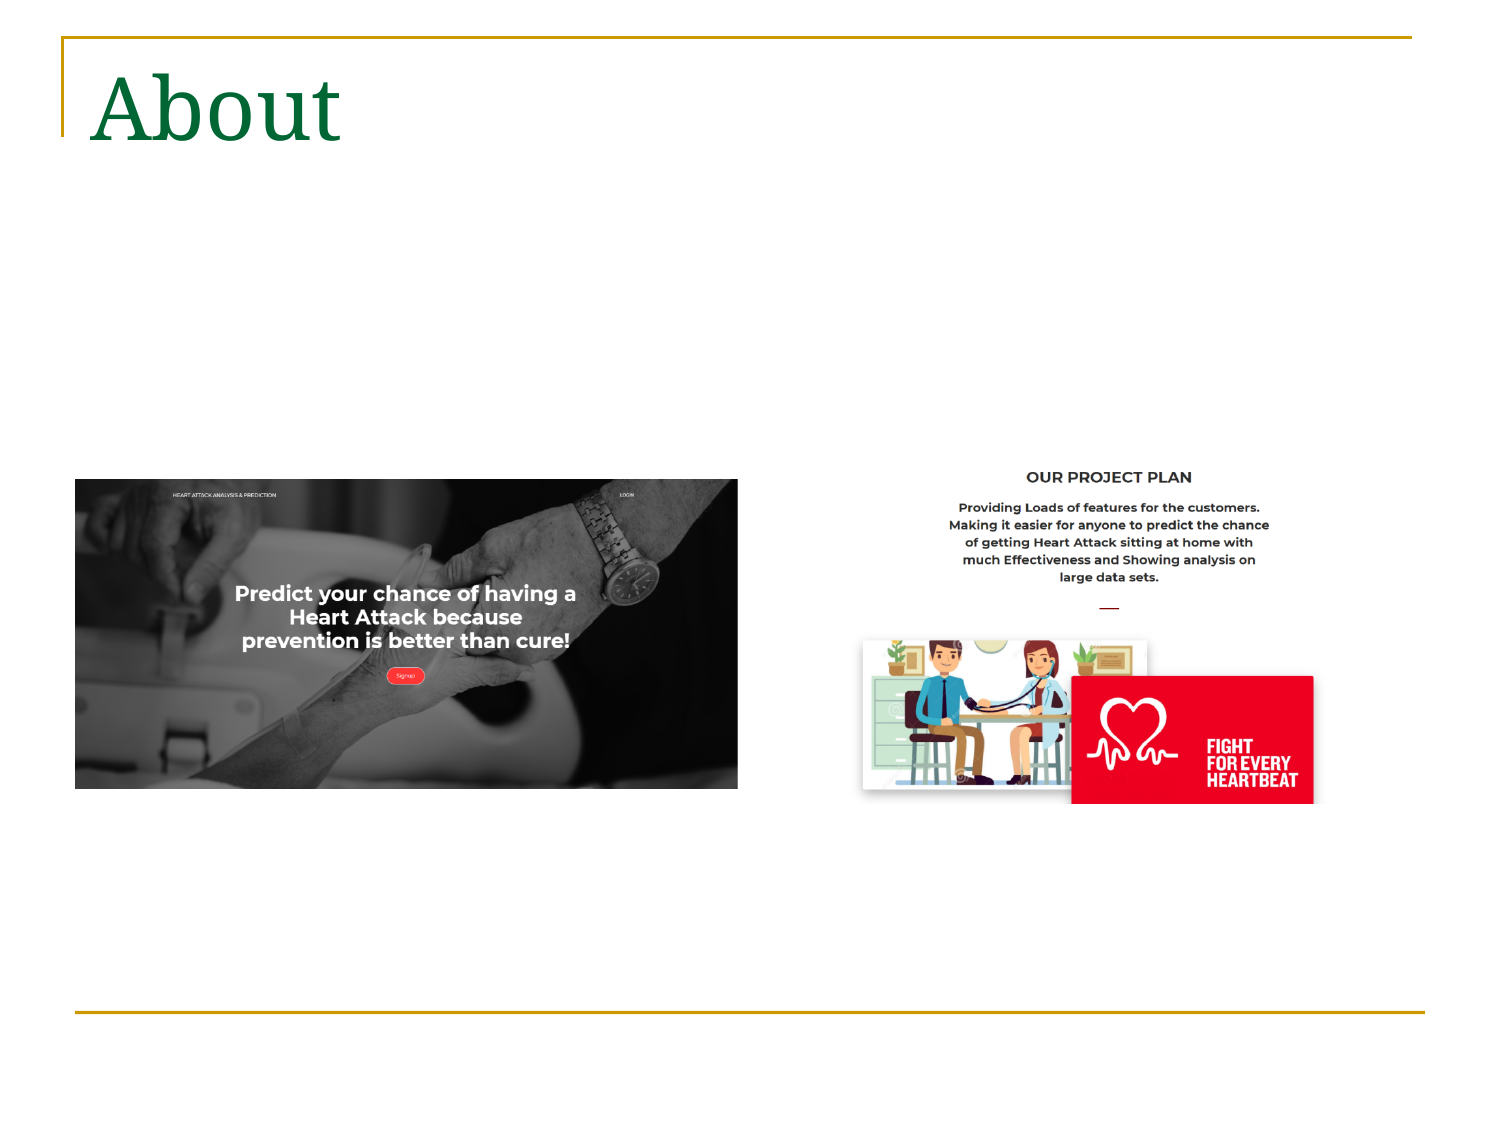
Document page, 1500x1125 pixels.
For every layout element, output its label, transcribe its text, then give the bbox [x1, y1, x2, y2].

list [762, 464, 1426, 804]
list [74, 479, 738, 789]
title About [74, 45, 1426, 233]
